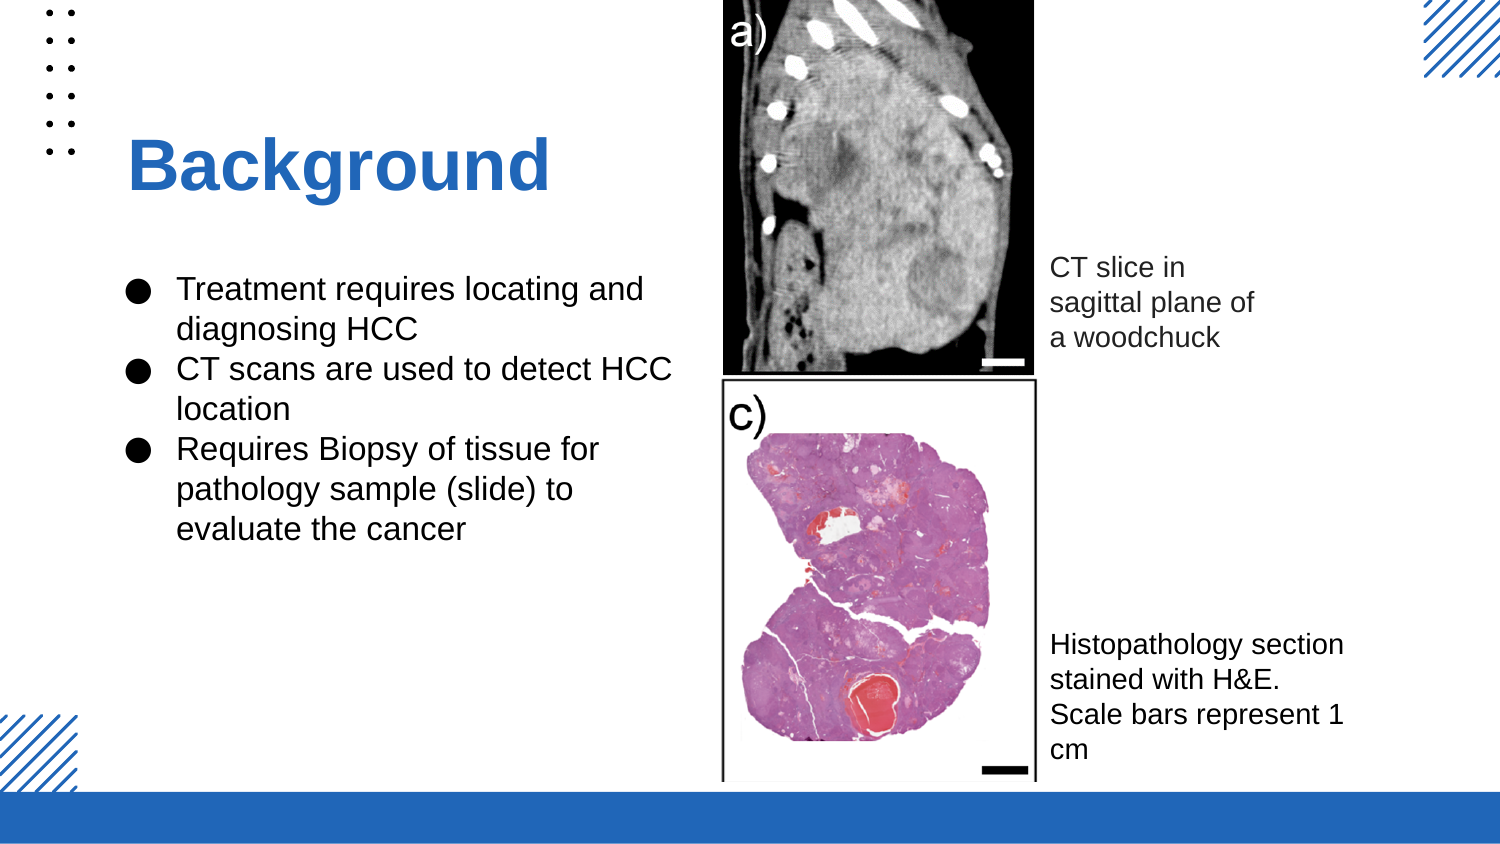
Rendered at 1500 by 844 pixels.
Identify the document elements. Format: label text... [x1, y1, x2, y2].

text_box CT slice in sagittal plane of a woodchuck [1040, 233, 1277, 369]
title Background [112, 125, 688, 221]
picture [718, 0, 1040, 783]
list Treatment requires locating and diagnosing HCC CT scans are used to detect HCC location Requires Biopsy of tissue for pathology sample (slide) to evaluate the cancer [86, 252, 700, 532]
text_box Histopathology section stained with H&E. Scale bars represent 1 cm [1043, 610, 1373, 781]
